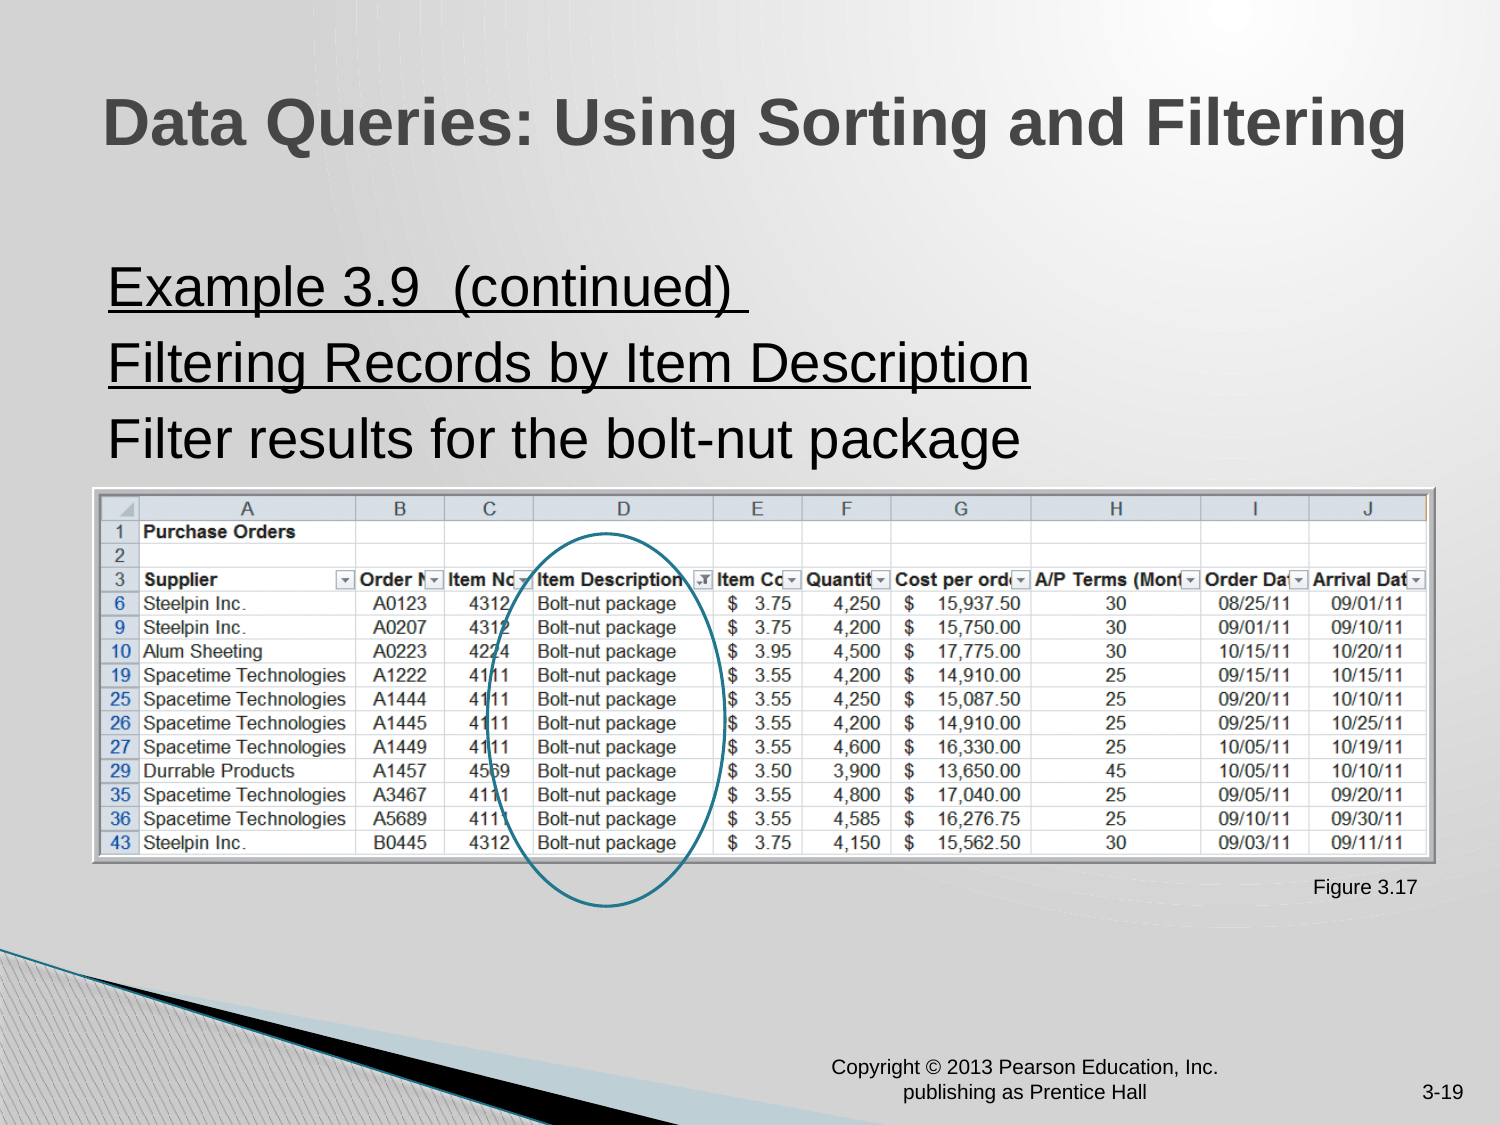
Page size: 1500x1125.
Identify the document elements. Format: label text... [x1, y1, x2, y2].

slide_number 3-19 [1362, 1051, 1479, 1112]
text_box [535, 876, 678, 911]
picture [92, 487, 1436, 865]
title Data Queries: Using Sorting and Filtering [87, 24, 1438, 213]
footer Copyright © 2013 Pearson Education, Inc. publishing as Prentice Hall [812, 1051, 1238, 1112]
list Example 3.9 (continued) Filtering Records by Item Description Filter results for the bolt-nut package [74, 242, 1426, 986]
text_box Figure 3.17 [1298, 875, 1433, 906]
